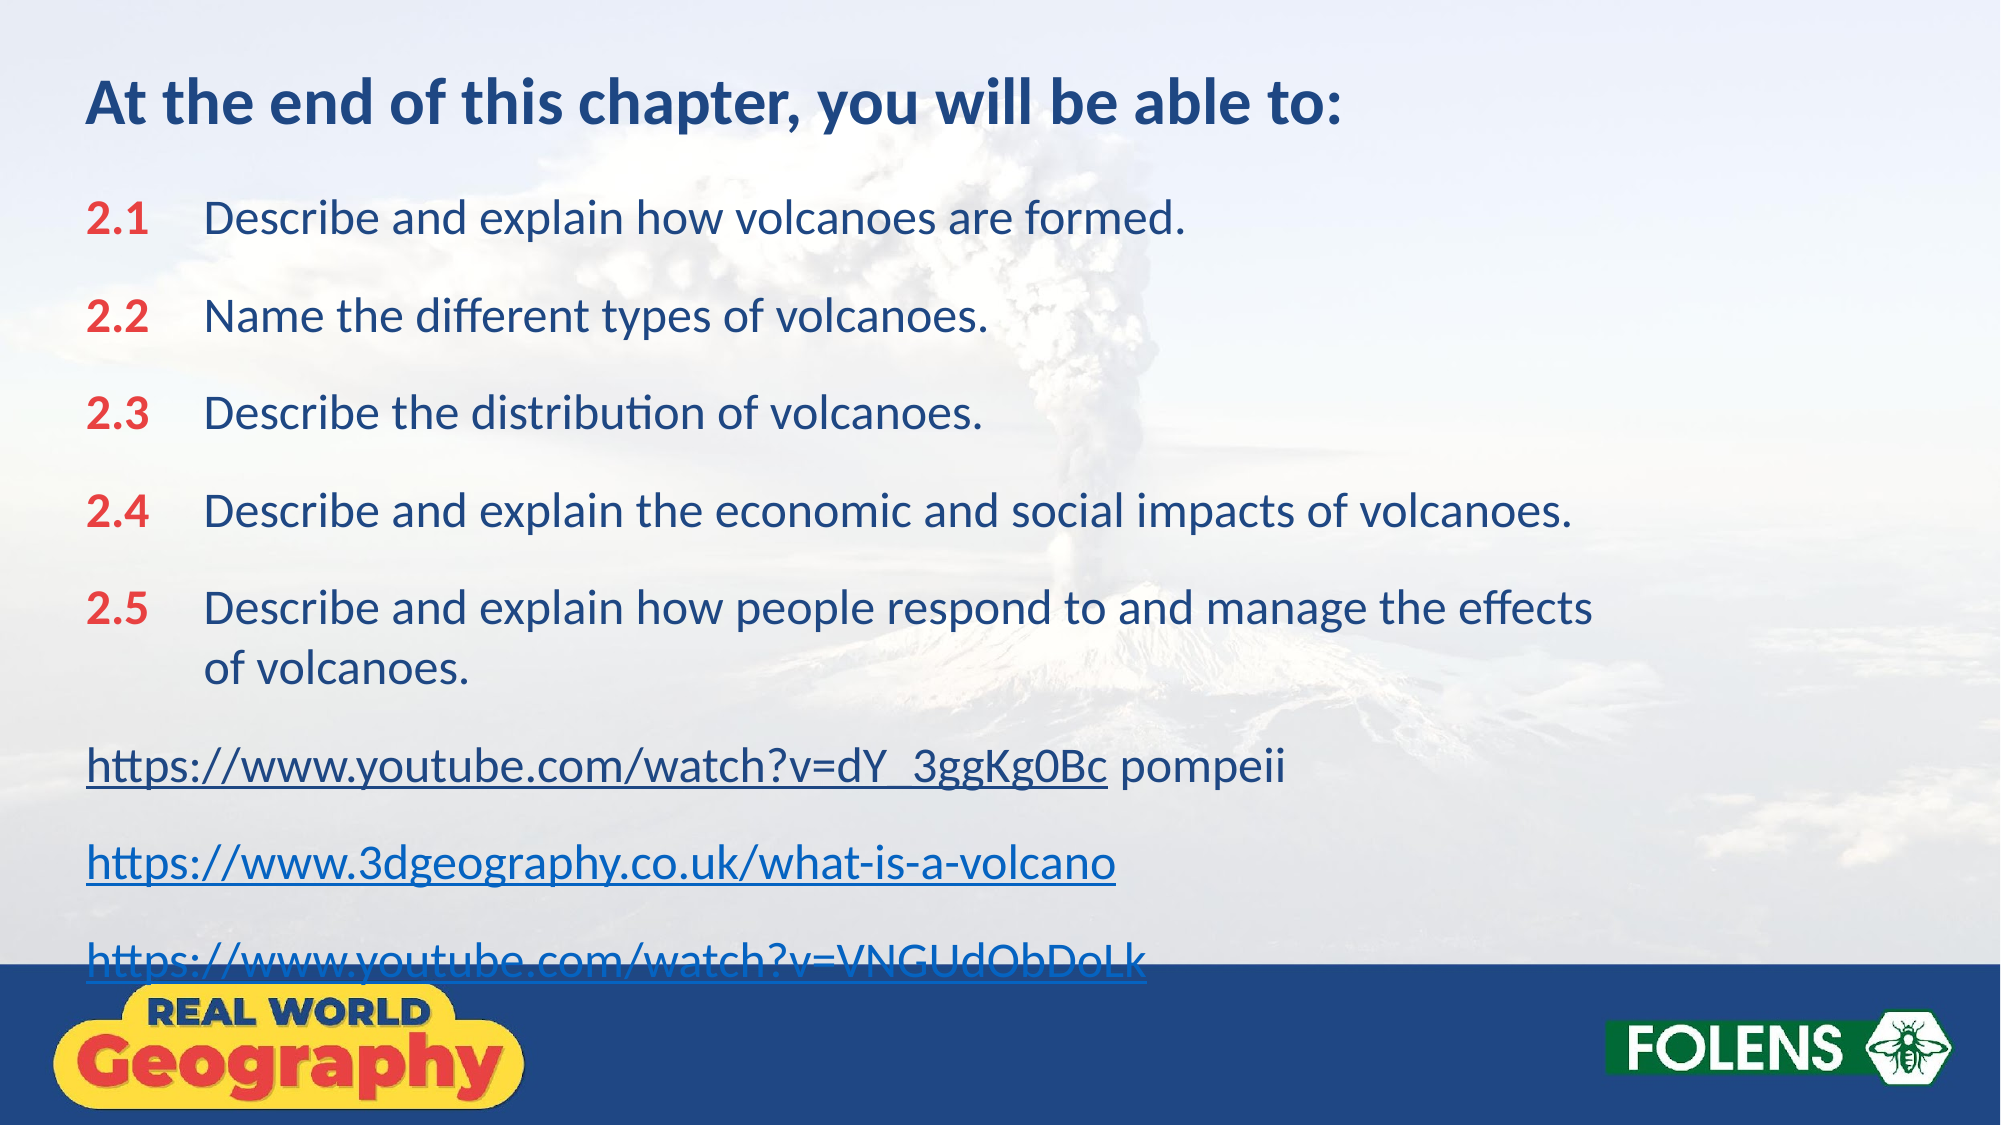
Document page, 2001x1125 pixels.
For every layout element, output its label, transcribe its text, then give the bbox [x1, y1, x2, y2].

text_box At the end of this chapter, you will be able to: [70, 59, 1796, 161]
text_box 2.1 Describe and explain how volcanoes are formed. 2.2 Name the different types of volcanoes. 2.3 Describe the distribution of volcanoes. 2.4 Describe and explain the economic and social impacts of volcanoes. 2.5 Describe and explain how people respond to and manage the effects of volcanoes. https://www.youtube.com/watch?v=dY_3ggKg0Bc pompeii https://www.3dgeography.co.uk/what-is-a-volcano https://www.youtube.com/watch?v=VNGUdObDoLk [70, 177, 1620, 893]
picture [0, 0, 2001, 1125]
